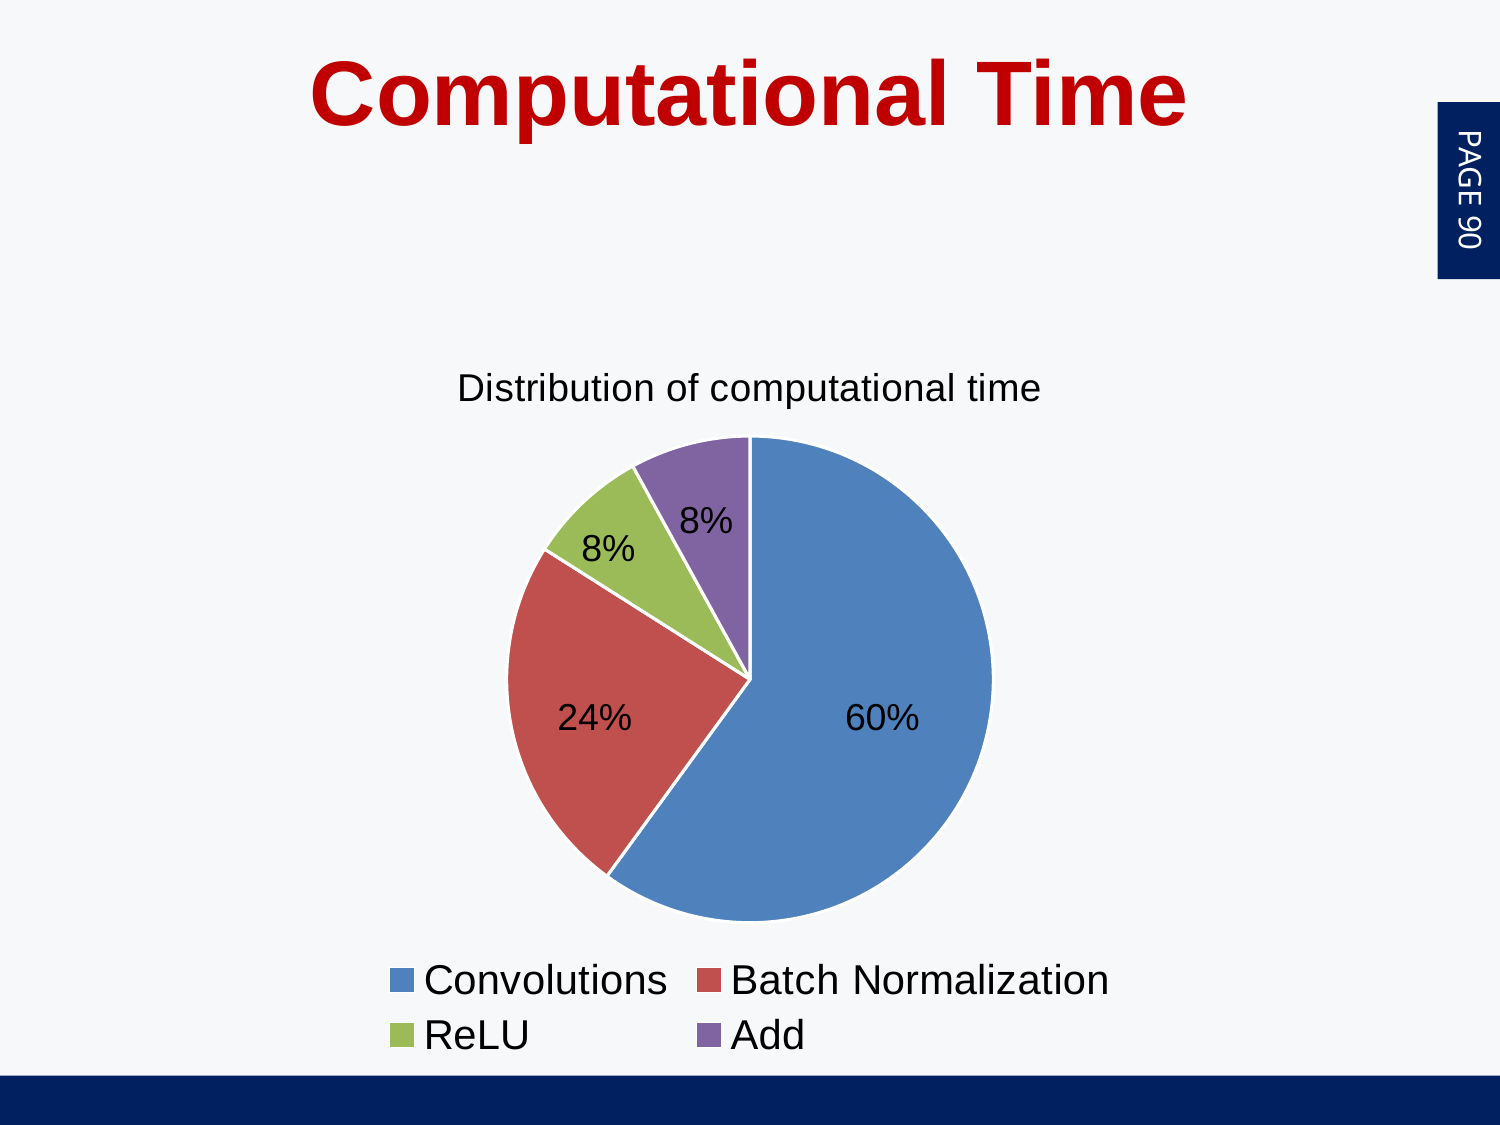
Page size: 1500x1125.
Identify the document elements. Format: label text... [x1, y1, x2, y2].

text_box Computational Time [74, 17, 1425, 160]
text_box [206, 331, 1294, 1068]
